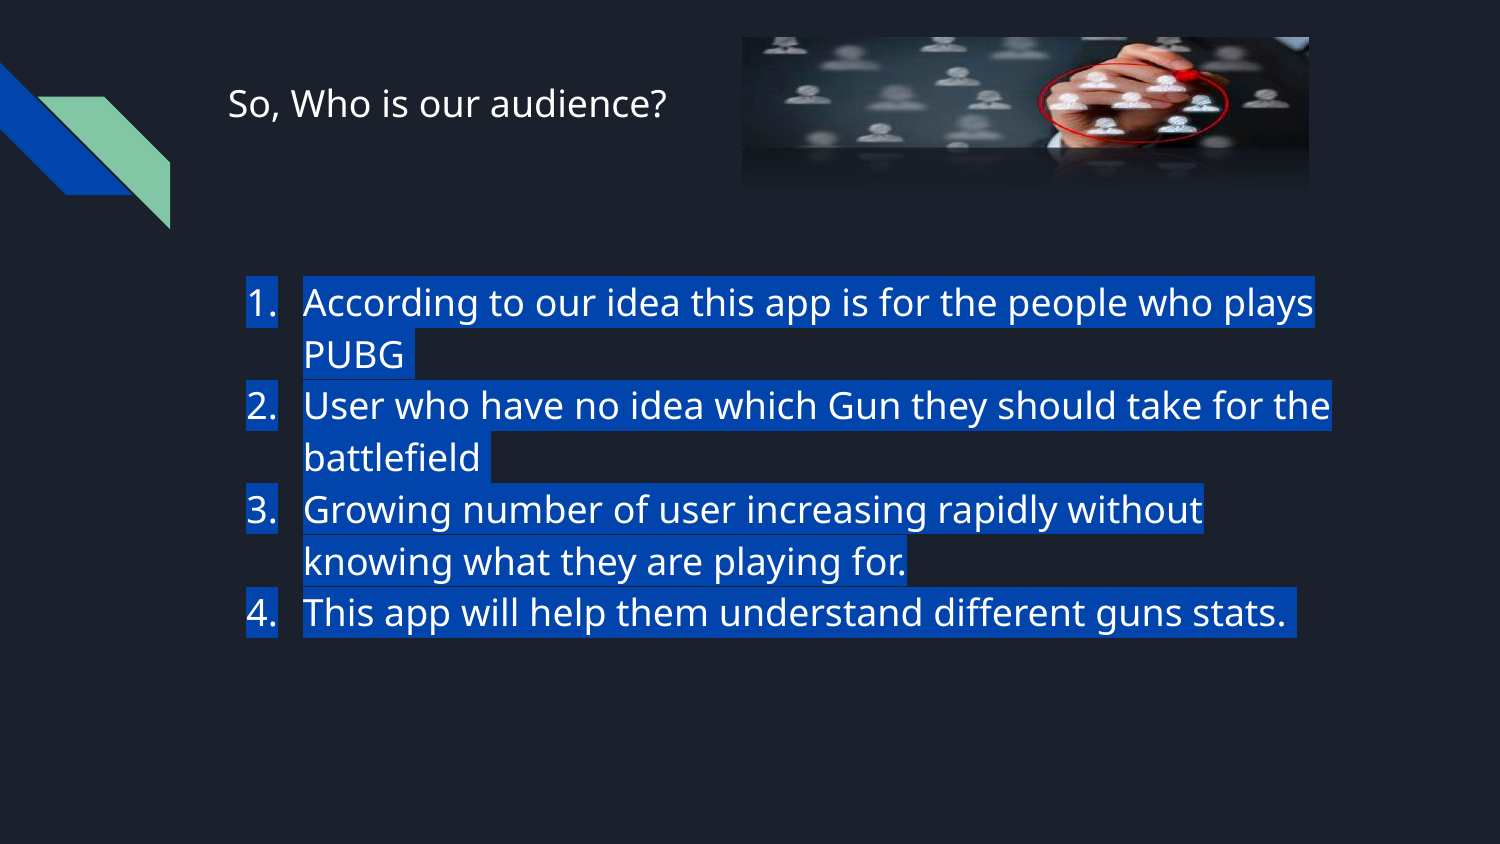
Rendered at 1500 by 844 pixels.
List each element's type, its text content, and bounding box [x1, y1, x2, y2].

list According to our idea this app is for the people who plays PUBG User who have no idea which Gun they should take for the battlefield Growing number of user increasing rapidly without knowing what they are playing for. This app will help them understand different guns stats. [212, 257, 1368, 735]
picture [742, 37, 1309, 258]
title So, Who is our audience? [212, 64, 737, 215]
